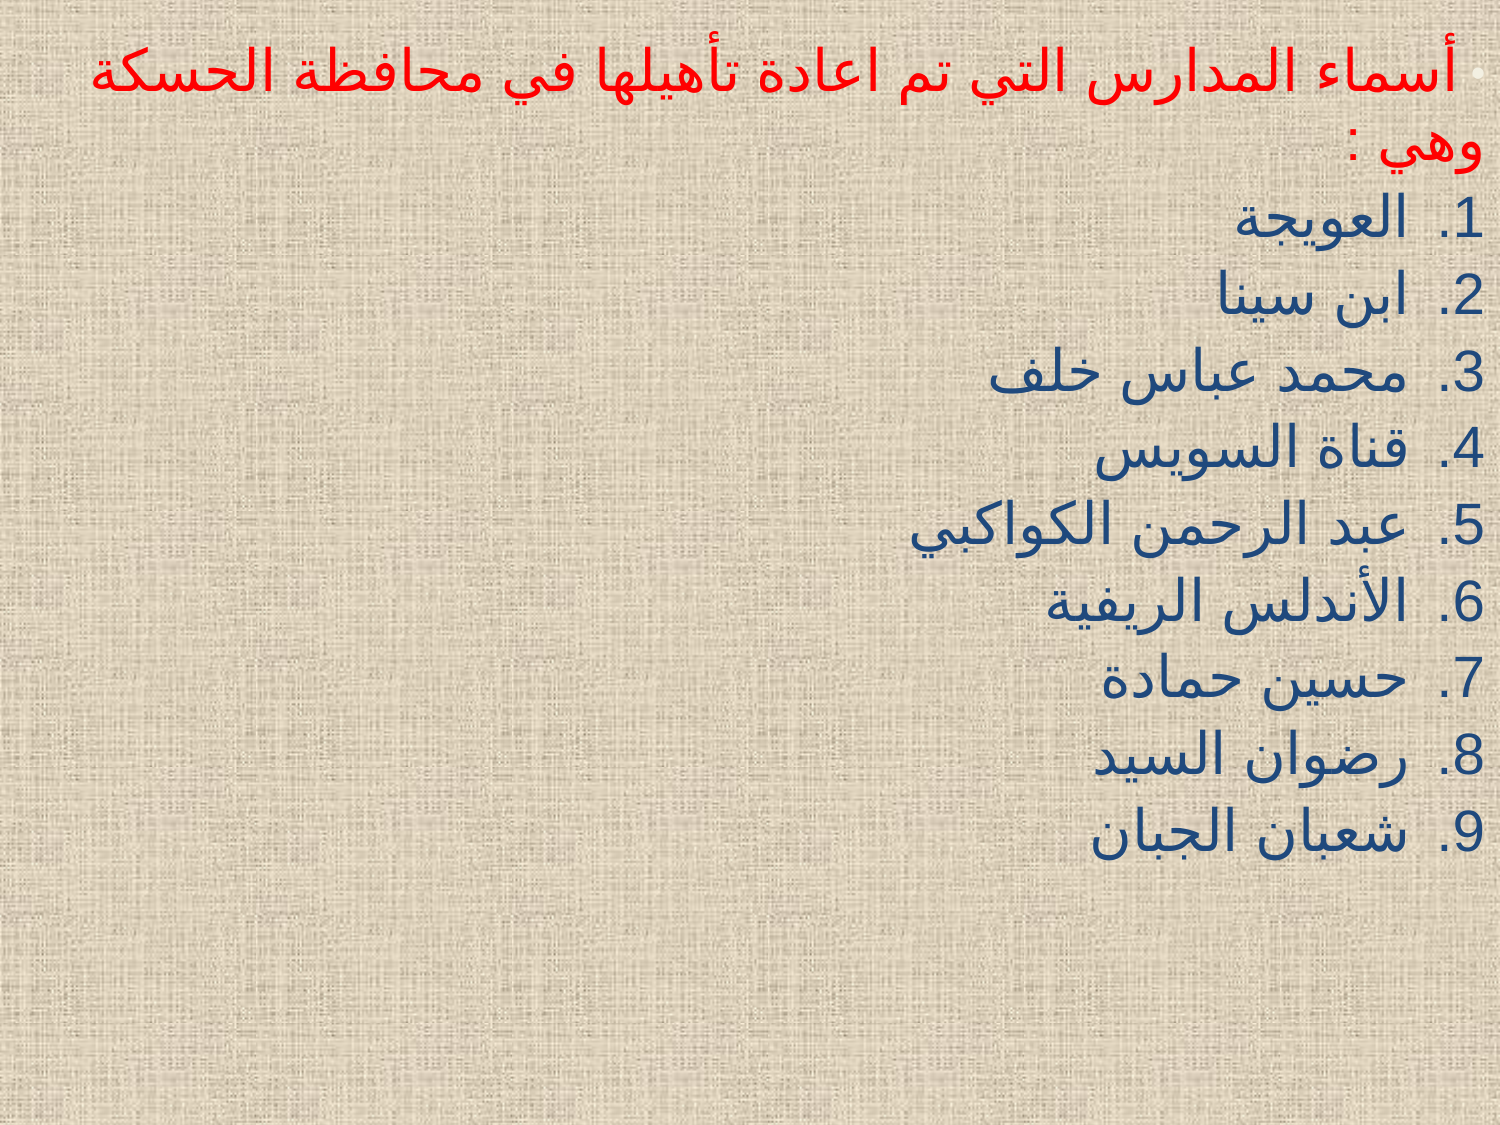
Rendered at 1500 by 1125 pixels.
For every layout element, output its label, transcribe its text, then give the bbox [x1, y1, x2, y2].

picture [0, 0, 1500, 1125]
list أسماء المدارس التي تم اعادة تأهيلها في محافظة الحسكة وهي : العويجة ابن سينا محمد عباس خلف قناة السويس عبد الرحمن الكواكبي الأندلس الريفية حسين حمادة رضوان السيد شعبان الجبان [46, 30, 1500, 953]
